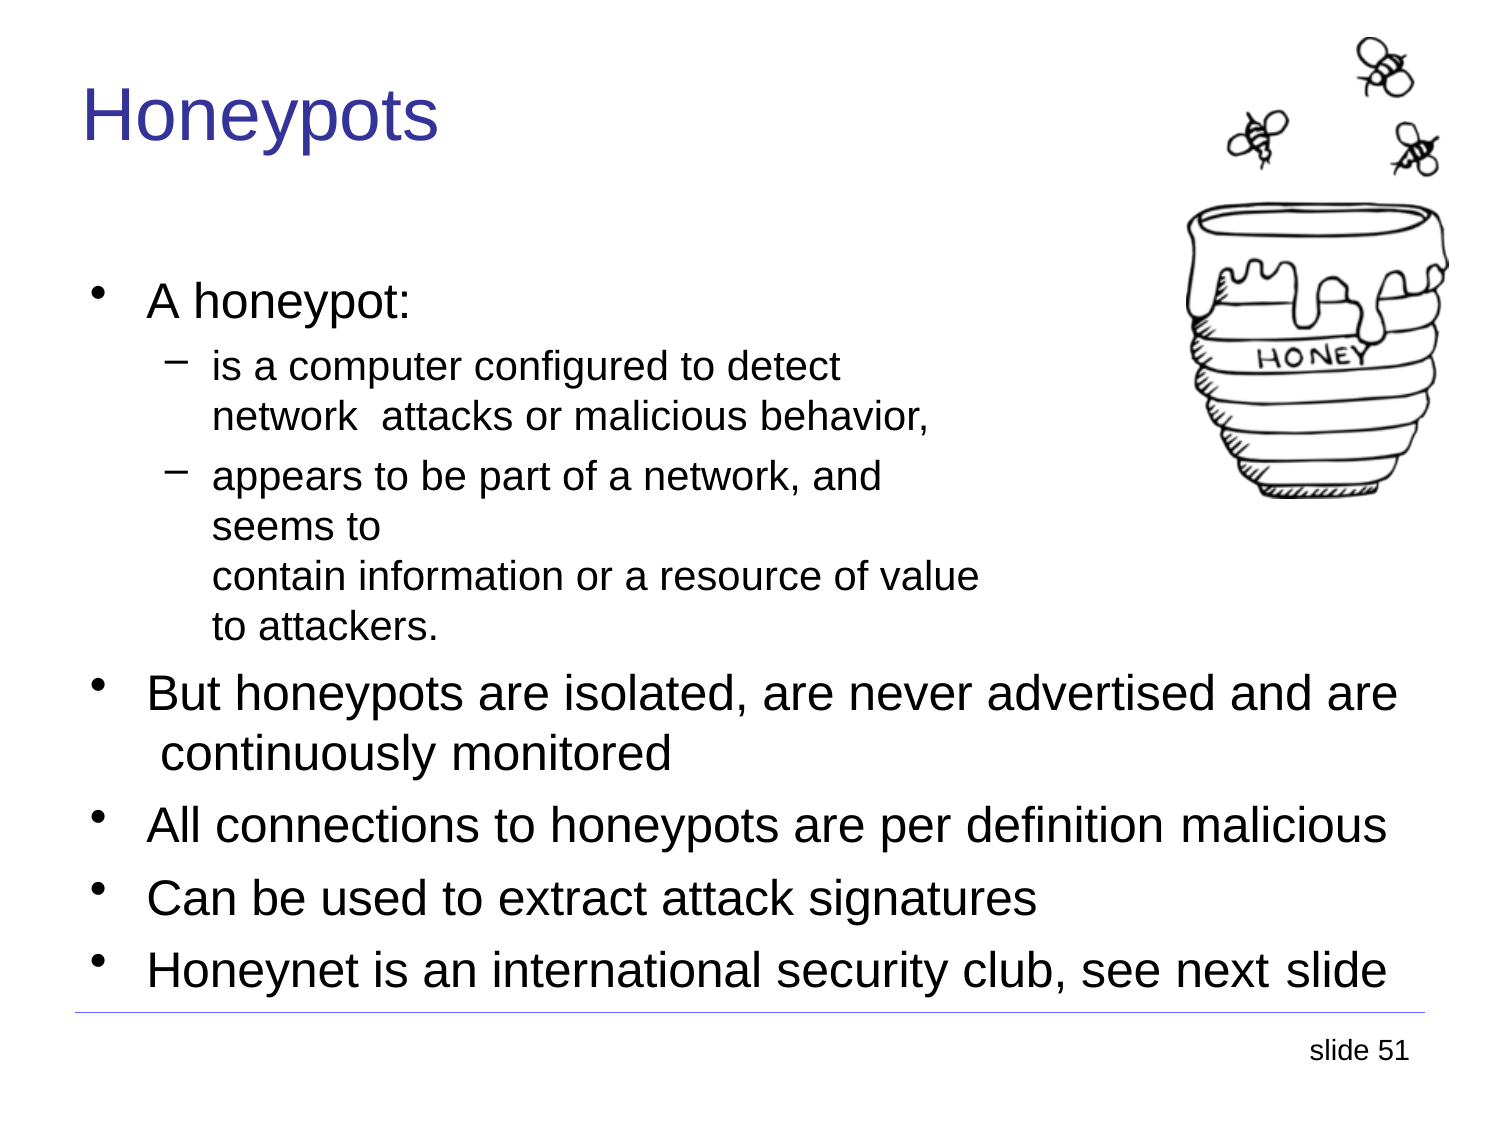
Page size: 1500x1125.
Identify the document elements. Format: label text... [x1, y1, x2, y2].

title Honeypots [79, 63, 443, 254]
picture [1185, 37, 1449, 499]
text_box A honeypot: is a computer configured to detect network attacks or malicious behavior, appears to be part of a network, and seems to contain information or a resource of value to attackers. But honeypots are isolated, are never advertised and are continuously monitored All connections to honeypots are per definition malicious Can be used to extract attack signatures Honeynet is an international security club, see next slide [87, 254, 1408, 997]
text_box slide 51 [1307, 1029, 1413, 1067]
